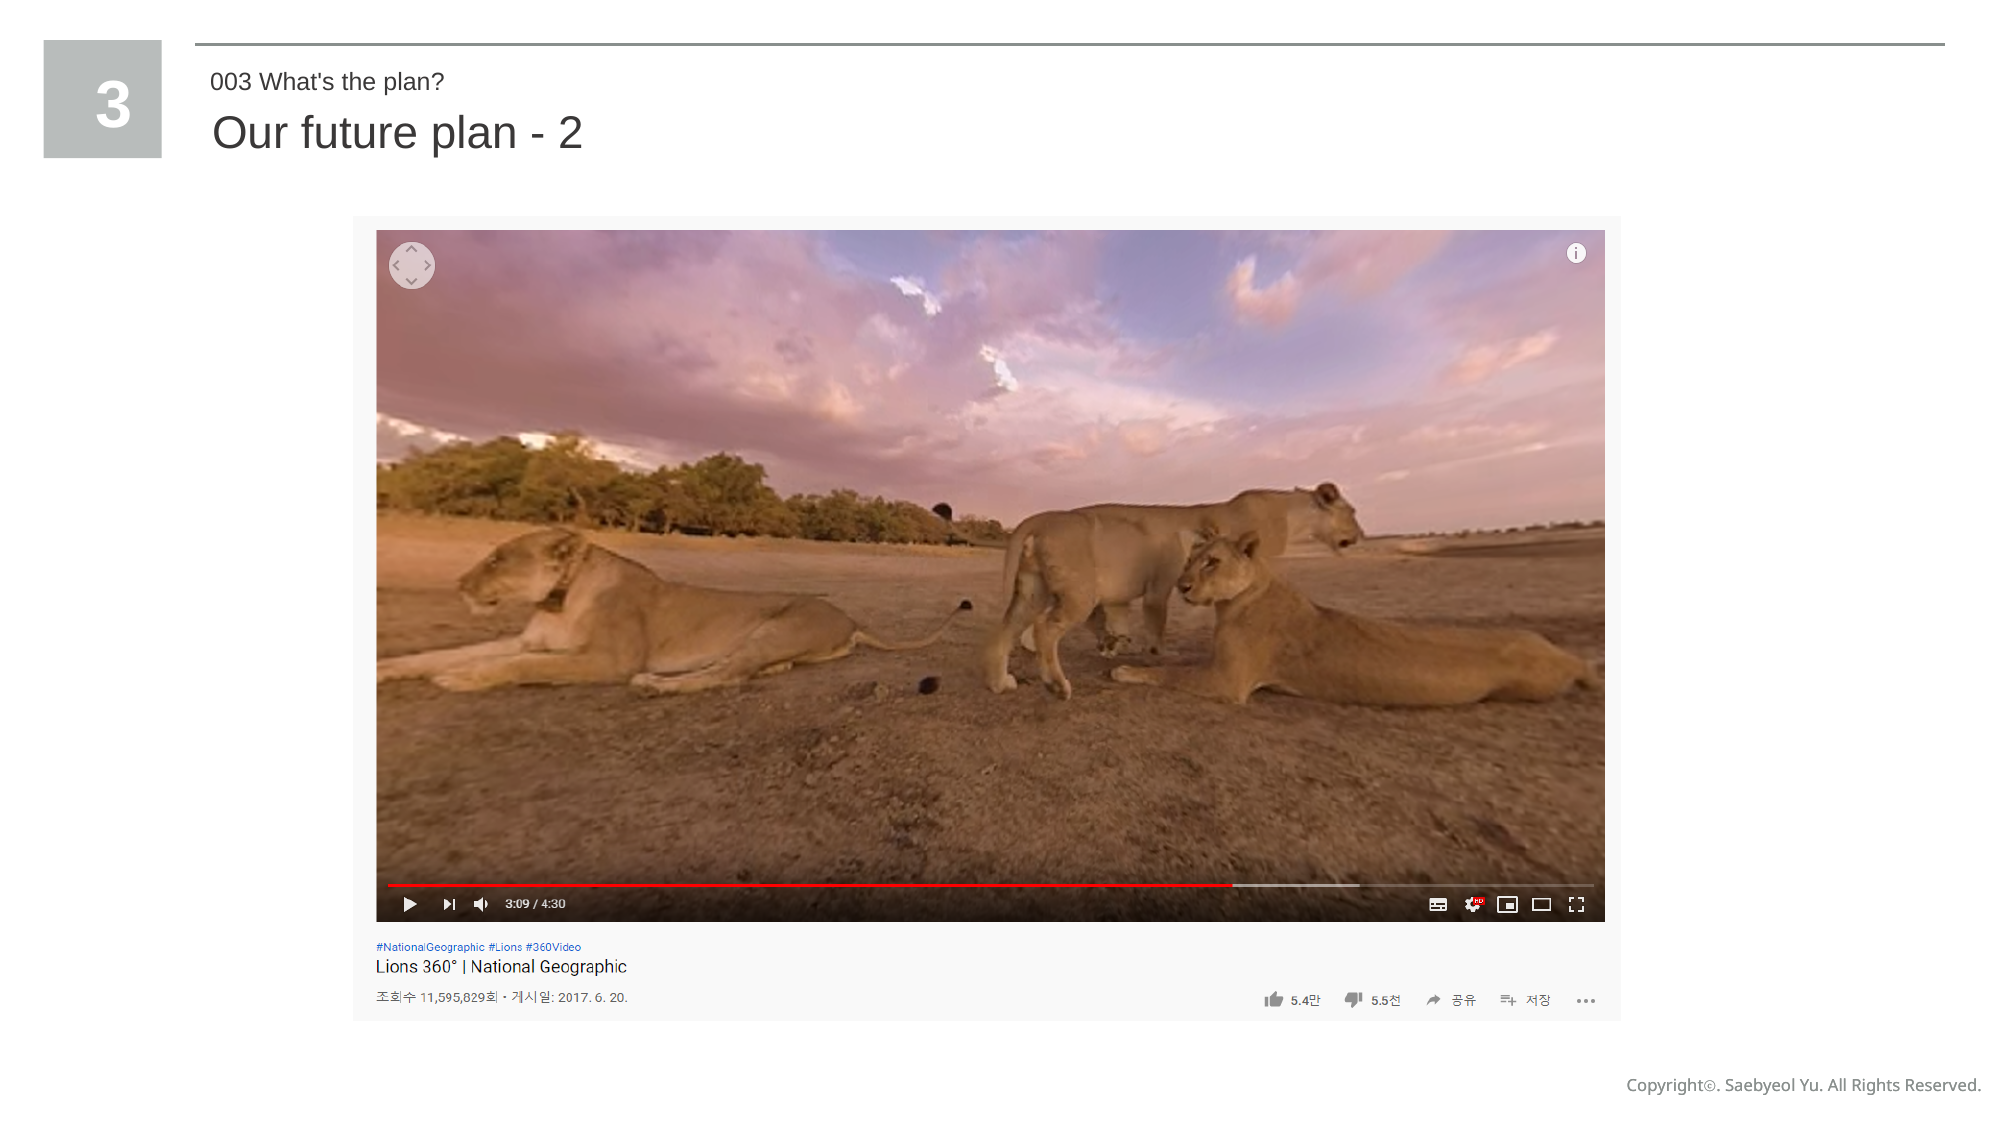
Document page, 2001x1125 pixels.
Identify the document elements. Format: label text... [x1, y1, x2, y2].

text_box 3 [80, 52, 123, 148]
picture [353, 216, 1621, 1021]
text_box [42, 39, 163, 159]
text_box Copyrightⓒ. Saebyeol Yu. All Rights Reserved. [1611, 1067, 1998, 1102]
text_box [194, 57, 602, 167]
